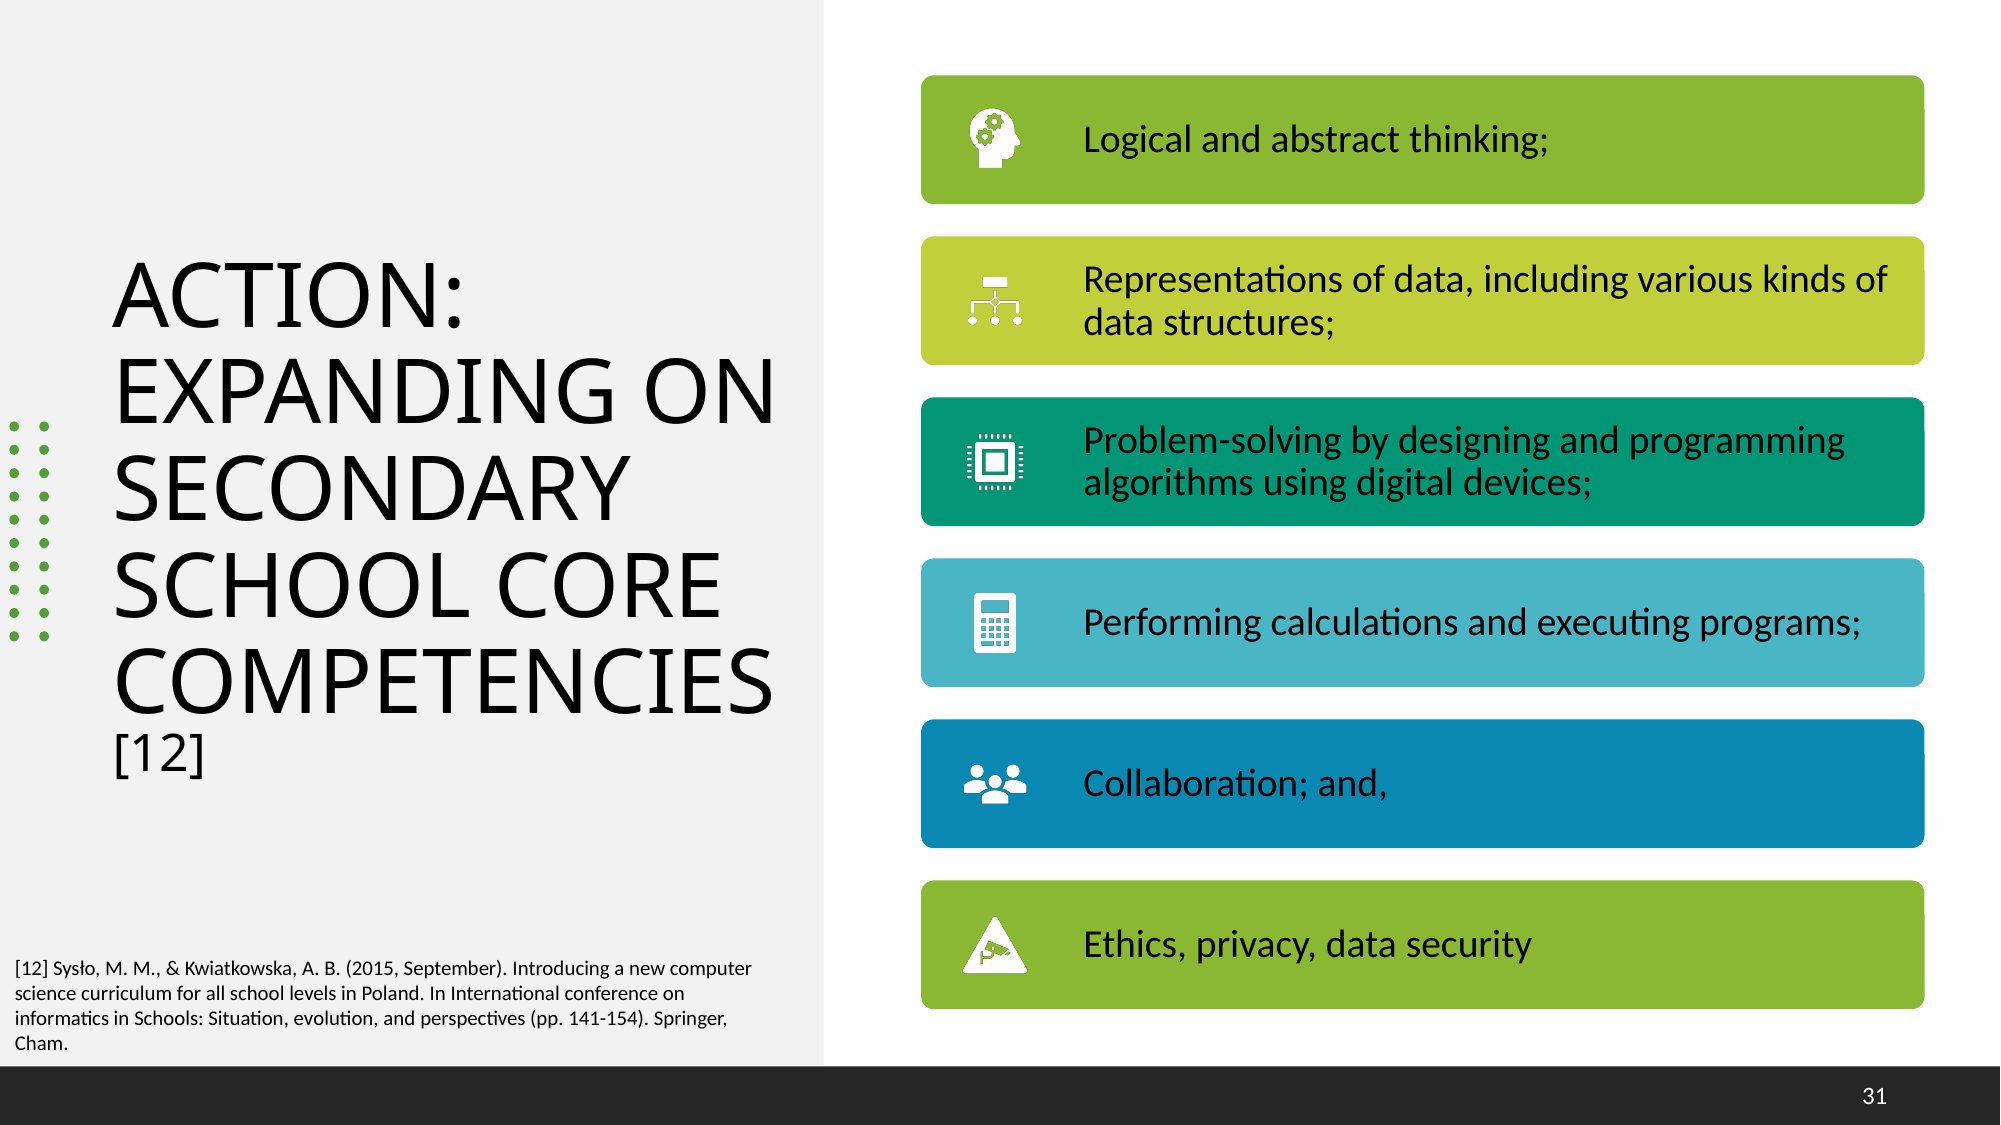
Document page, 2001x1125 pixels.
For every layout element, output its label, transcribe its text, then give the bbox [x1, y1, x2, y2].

text_box [12] Sysło, M. M., & Kwiatkowska, A. B. (2015, September). Introducing a new computer science curriculum for all school levels in Poland. In International conference on informatics in Schools: Situation, evolution, and perspectives (pp. 141-154). Springer, Cham. [0, 947, 771, 1062]
text_box [0, 0, 825, 1065]
text_box [1903, 1065, 2000, 1125]
title Action: Expanding on Secondary School Core Competencies[12] [97, 198, 801, 866]
slide_number 31 [1452, 1065, 1903, 1125]
text_box [0, 1065, 1452, 1125]
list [920, 74, 1925, 1010]
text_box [9, 421, 49, 642]
text_box [825, 0, 2000, 1065]
